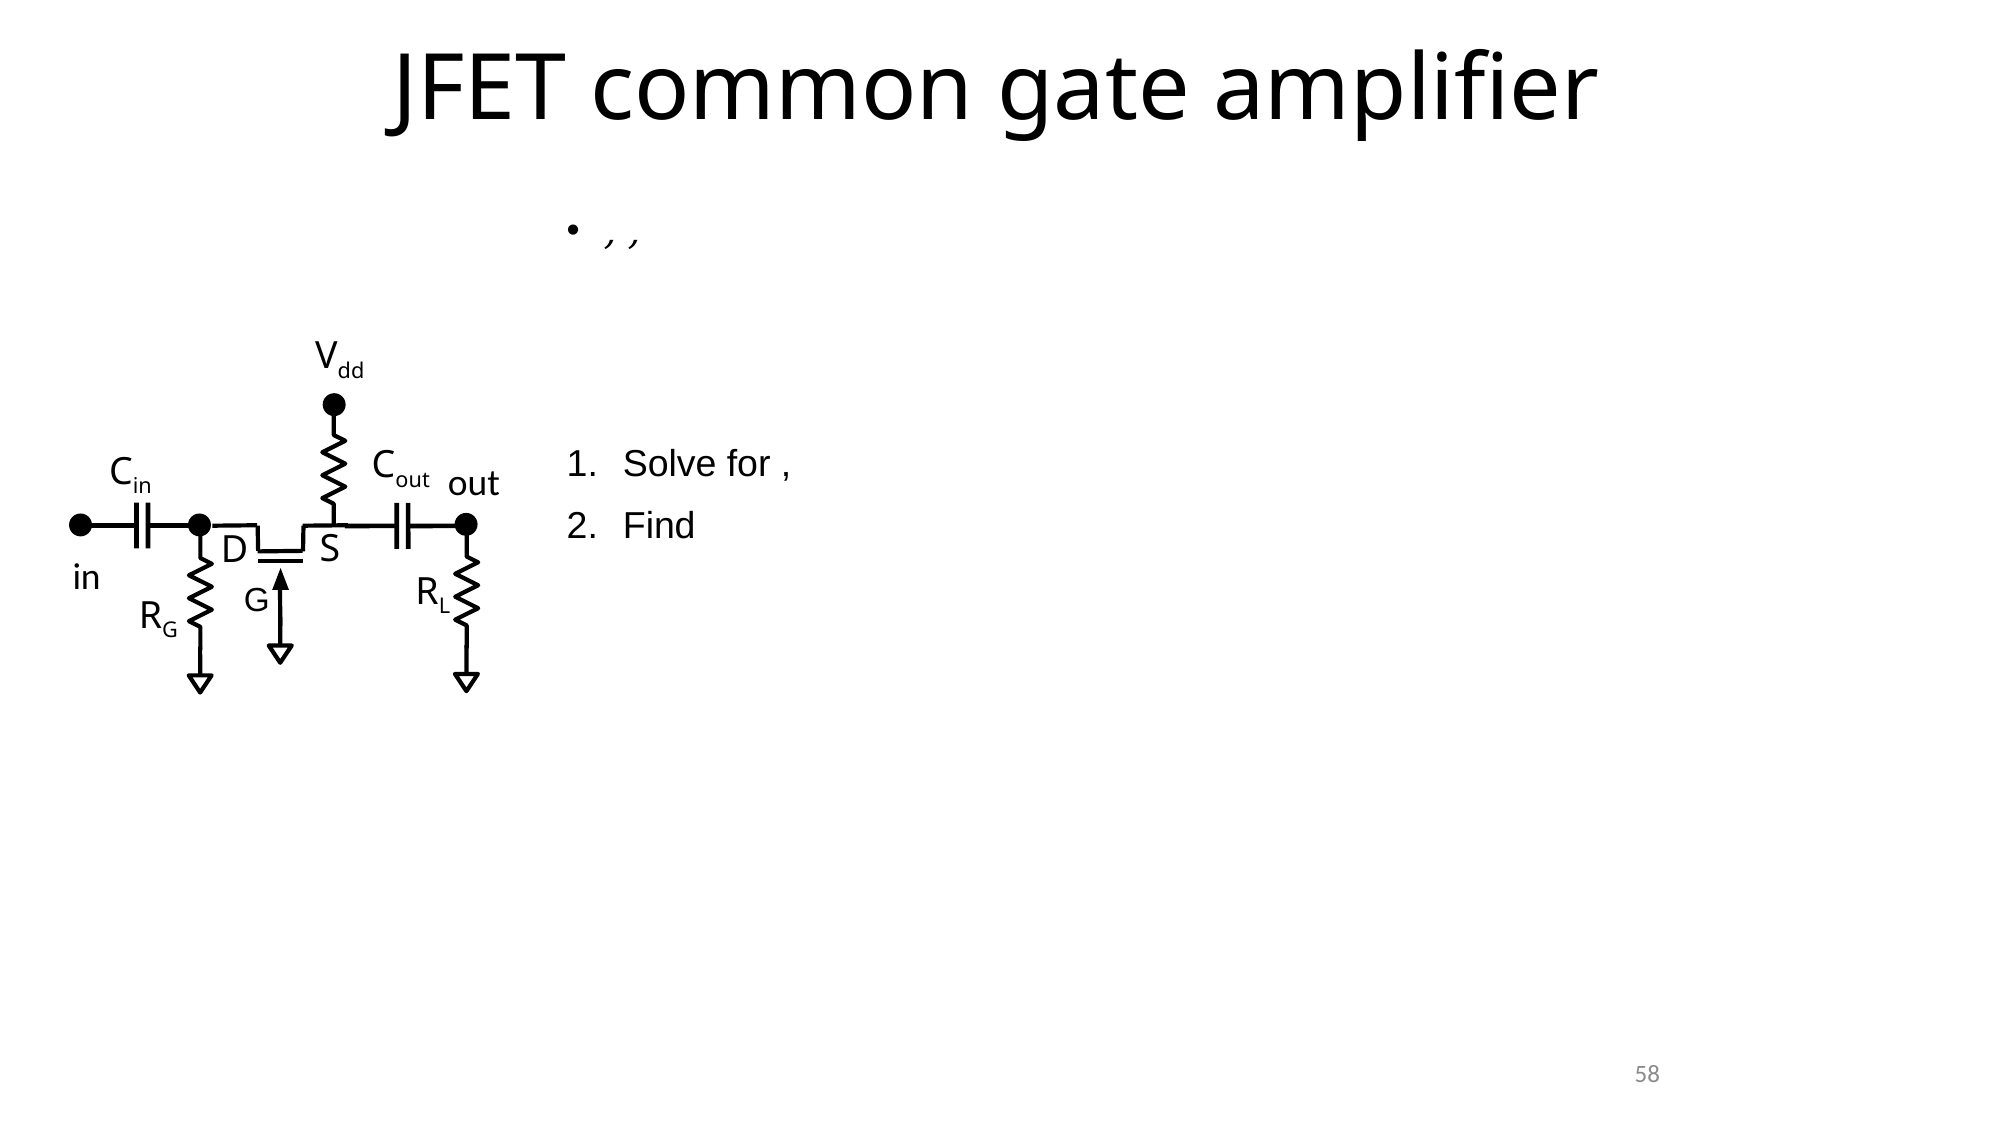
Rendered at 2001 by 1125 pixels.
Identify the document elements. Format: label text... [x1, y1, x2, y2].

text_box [51, 323, 527, 693]
slide_number 58 [1325, 1042, 1675, 1103]
title JFET common gate amplifier [54, 18, 1938, 162]
